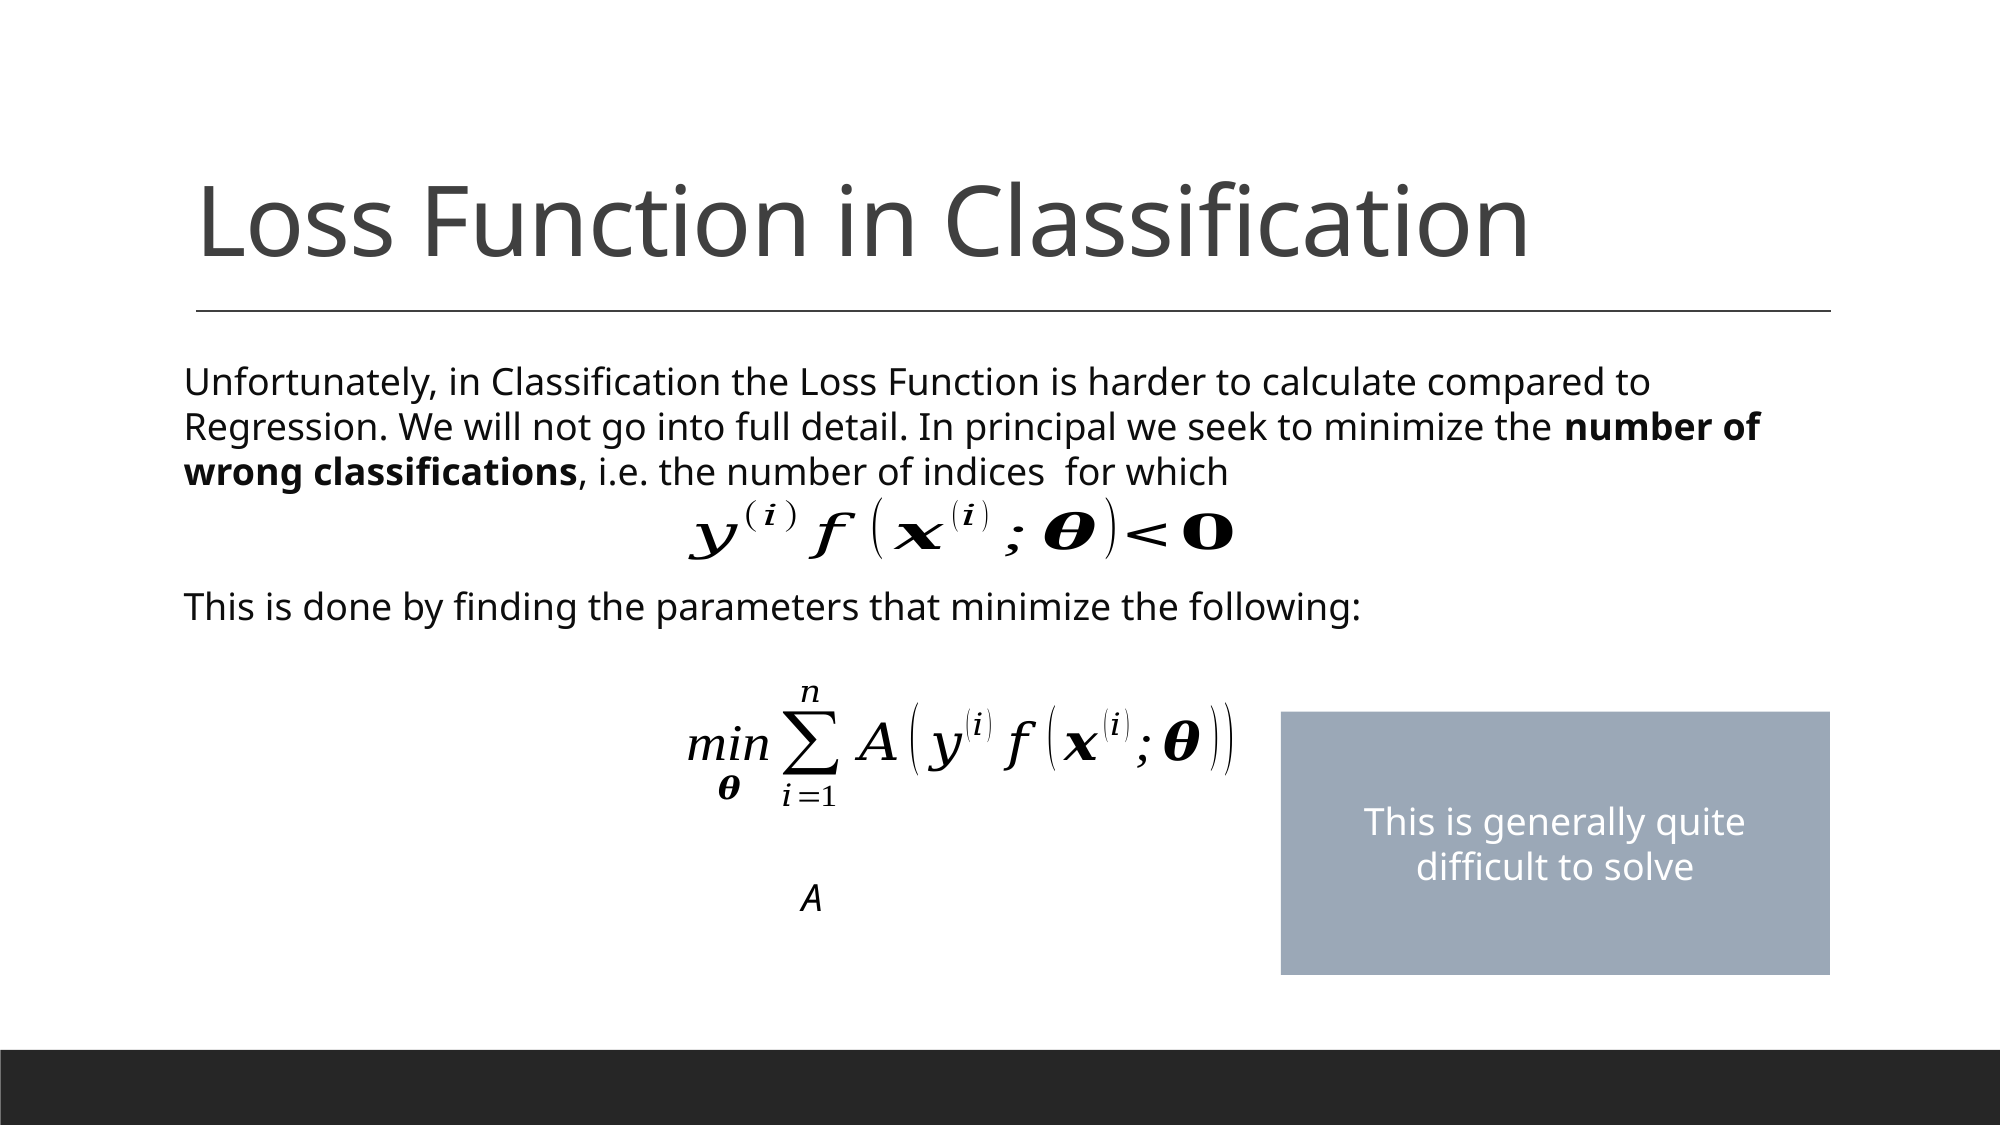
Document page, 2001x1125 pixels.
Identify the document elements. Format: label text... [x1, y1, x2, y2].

text_box This is generally quite difficult to solve [1280, 710, 1831, 976]
text_box Loss Function in Classification [179, 46, 1830, 285]
